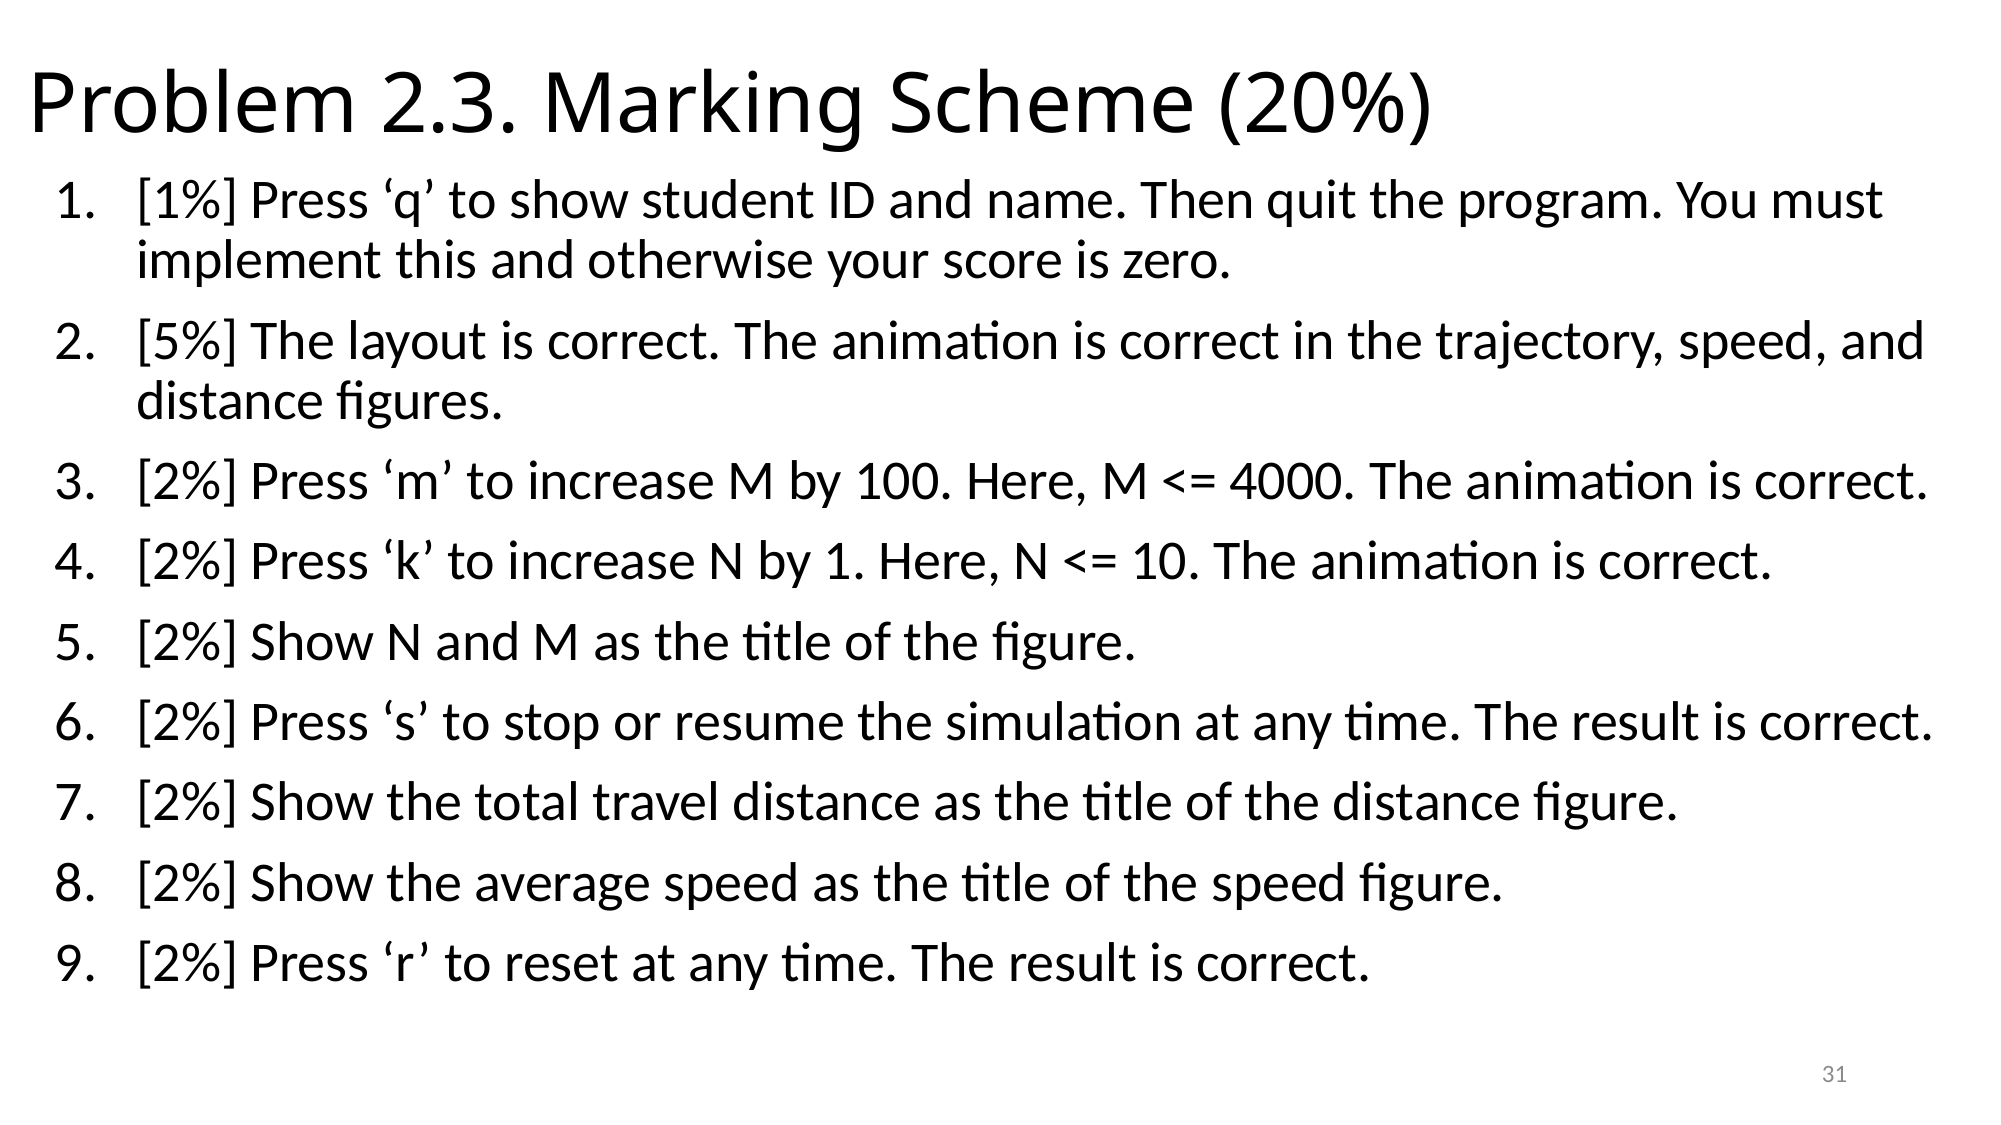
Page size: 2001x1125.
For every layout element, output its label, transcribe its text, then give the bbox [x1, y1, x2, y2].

list [1%] Press ‘q’ to show student ID and name. Then quit the program. You must implement this and otherwise your score is zero. [5%] The layout is correct. The animation is correct in the trajectory, speed, and distance figures. [2%] Press ‘m’ to increase M by 100. Here, M <= 4000. The animation is correct. [2%] Press ‘k’ to increase N by 1. Here, N <= 10. The animation is correct. [2%] Show N and M as the title of the figure. [2%] Press ‘s’ to stop or resume the simulation at any time. The result is correct. [2%] Show the total travel distance as the title of the distance figure. [2%] Show the average speed as the title of the speed figure. [2%] Press ‘r’ to reset at any time. The result is correct. [39, 162, 1973, 1096]
slide_number 31 [1412, 1042, 1863, 1103]
title Problem 2.3. Marking Scheme (20%) [12, 0, 2000, 215]
